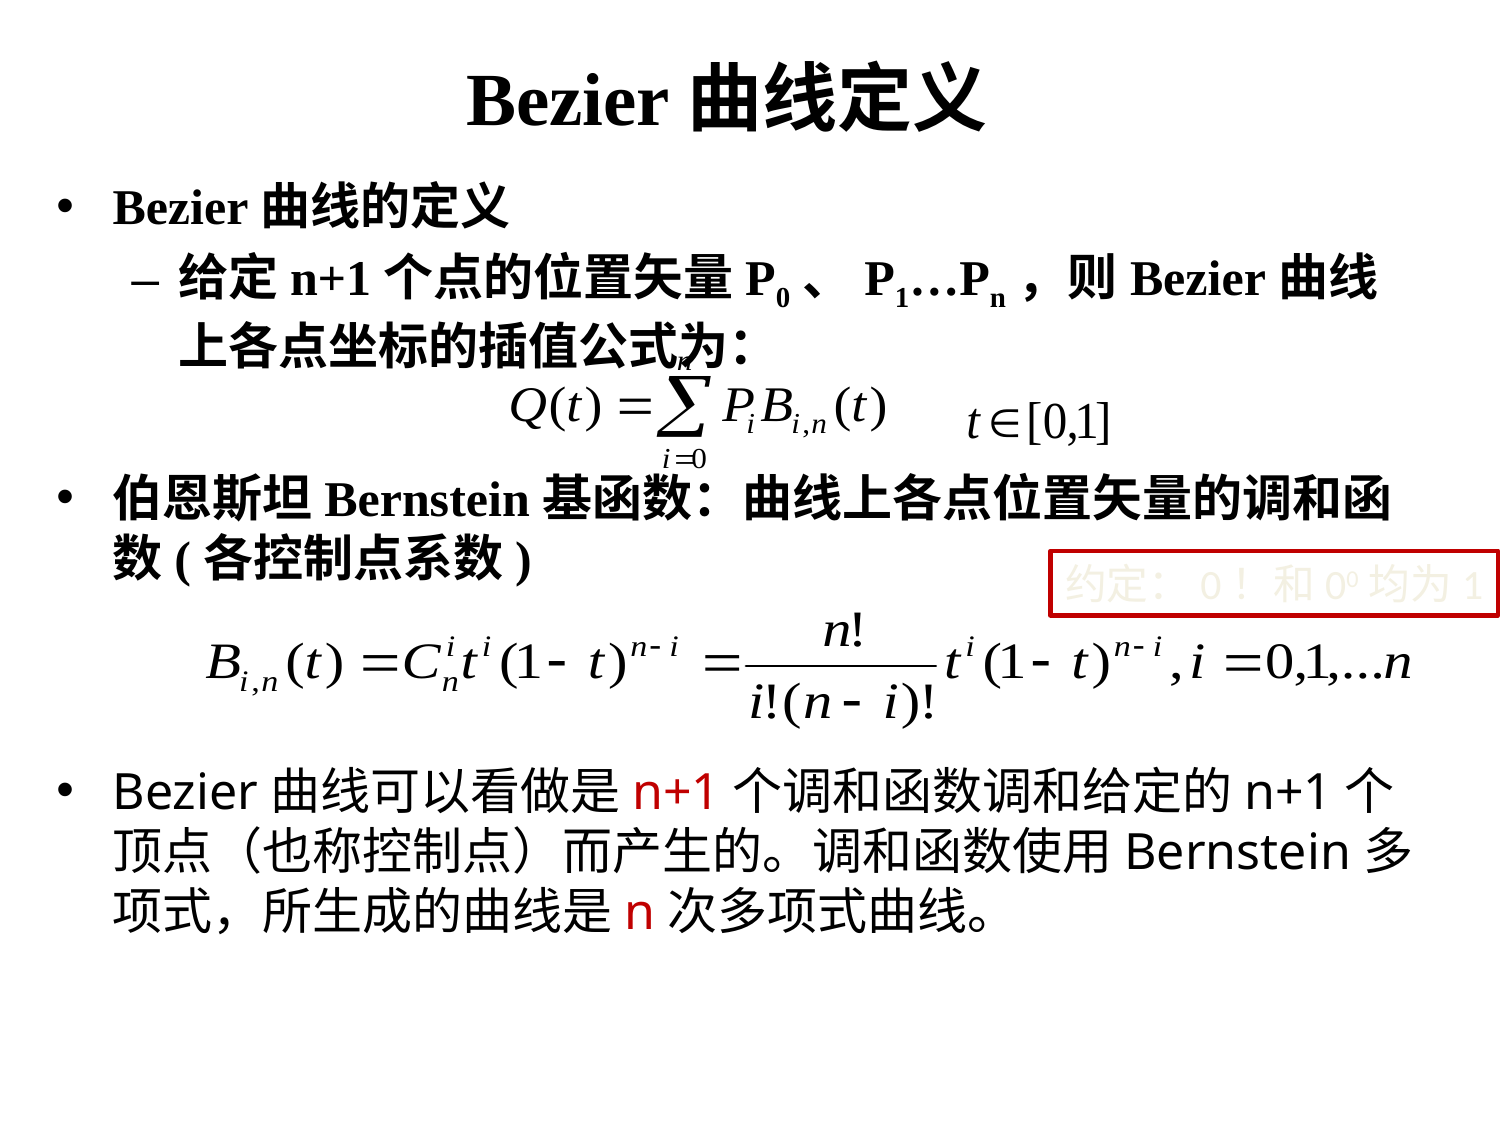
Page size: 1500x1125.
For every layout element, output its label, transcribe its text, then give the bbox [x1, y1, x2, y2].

list Bezier曲线的定义 给定n+1个点的位置矢量P0、P1…Pn，则Bezier曲线上各点坐标的插值公式为： 伯恩斯坦Bernstein基函数：曲线上各点位置矢量的调和函数(各控制点系数) Bezier曲线可以看做是n+1个调和函数调和给定的n+1个顶点（也称控制点）而产生的。调和函数使用Bernstein多项式，所生成的曲线是n次多项式曲线。 [40, 167, 1433, 1001]
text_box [960, 390, 1116, 461]
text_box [194, 597, 1425, 739]
title Bezier曲线定义 [51, 23, 1403, 167]
text_box 约定：0！和00均为1 [1048, 549, 1500, 618]
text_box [501, 337, 895, 480]
